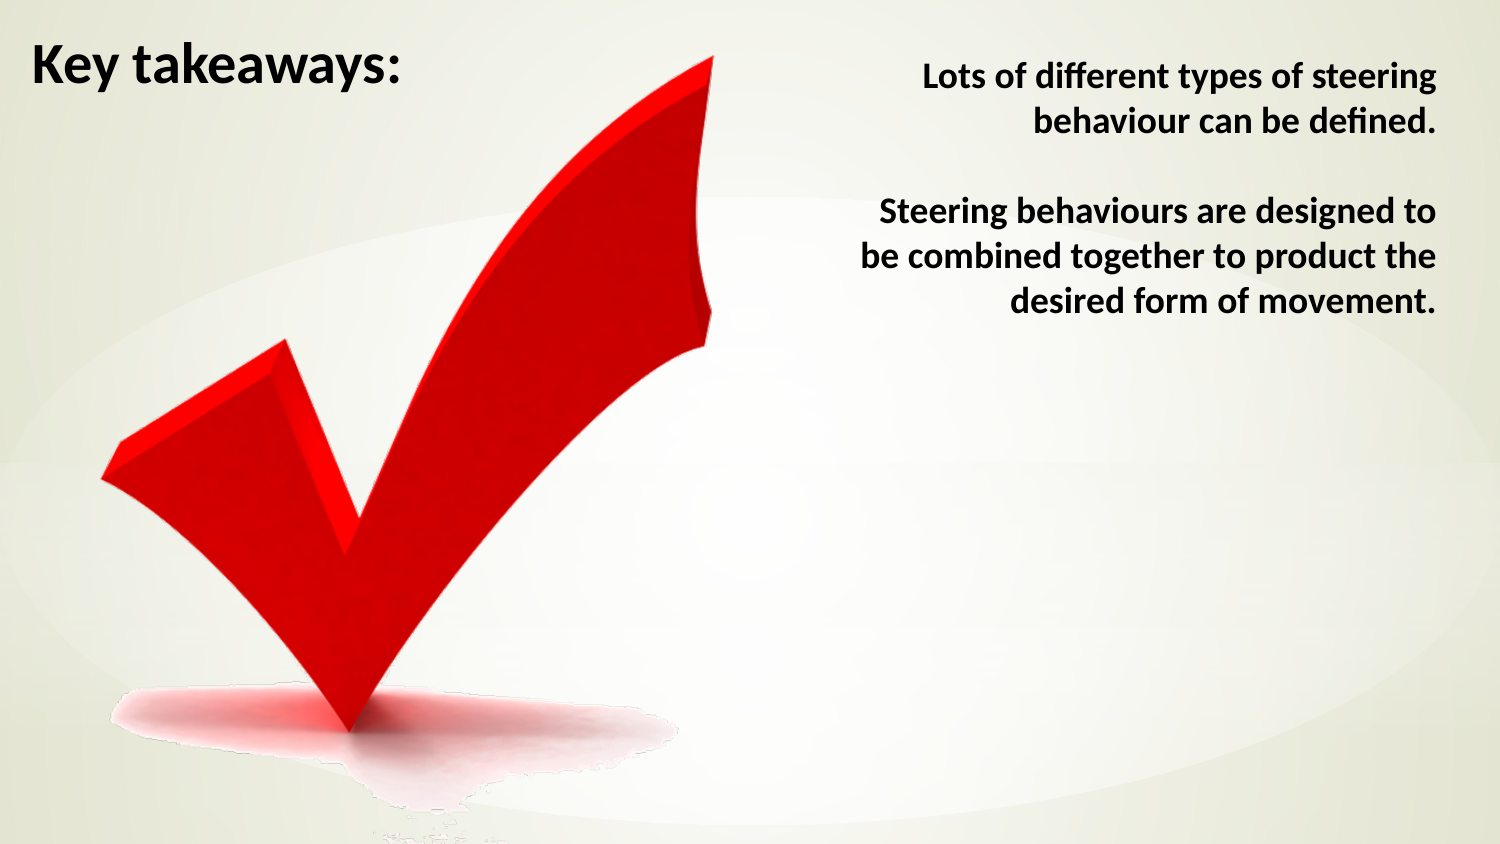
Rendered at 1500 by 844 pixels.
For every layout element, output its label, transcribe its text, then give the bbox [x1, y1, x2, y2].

text_box Key takeaways: [17, 18, 626, 159]
picture [100, 54, 715, 844]
text_box Lots of different types of steering behaviour can be defined. Steering behaviours are designed to be combined together to product the desired form of movement. [844, 43, 1453, 185]
